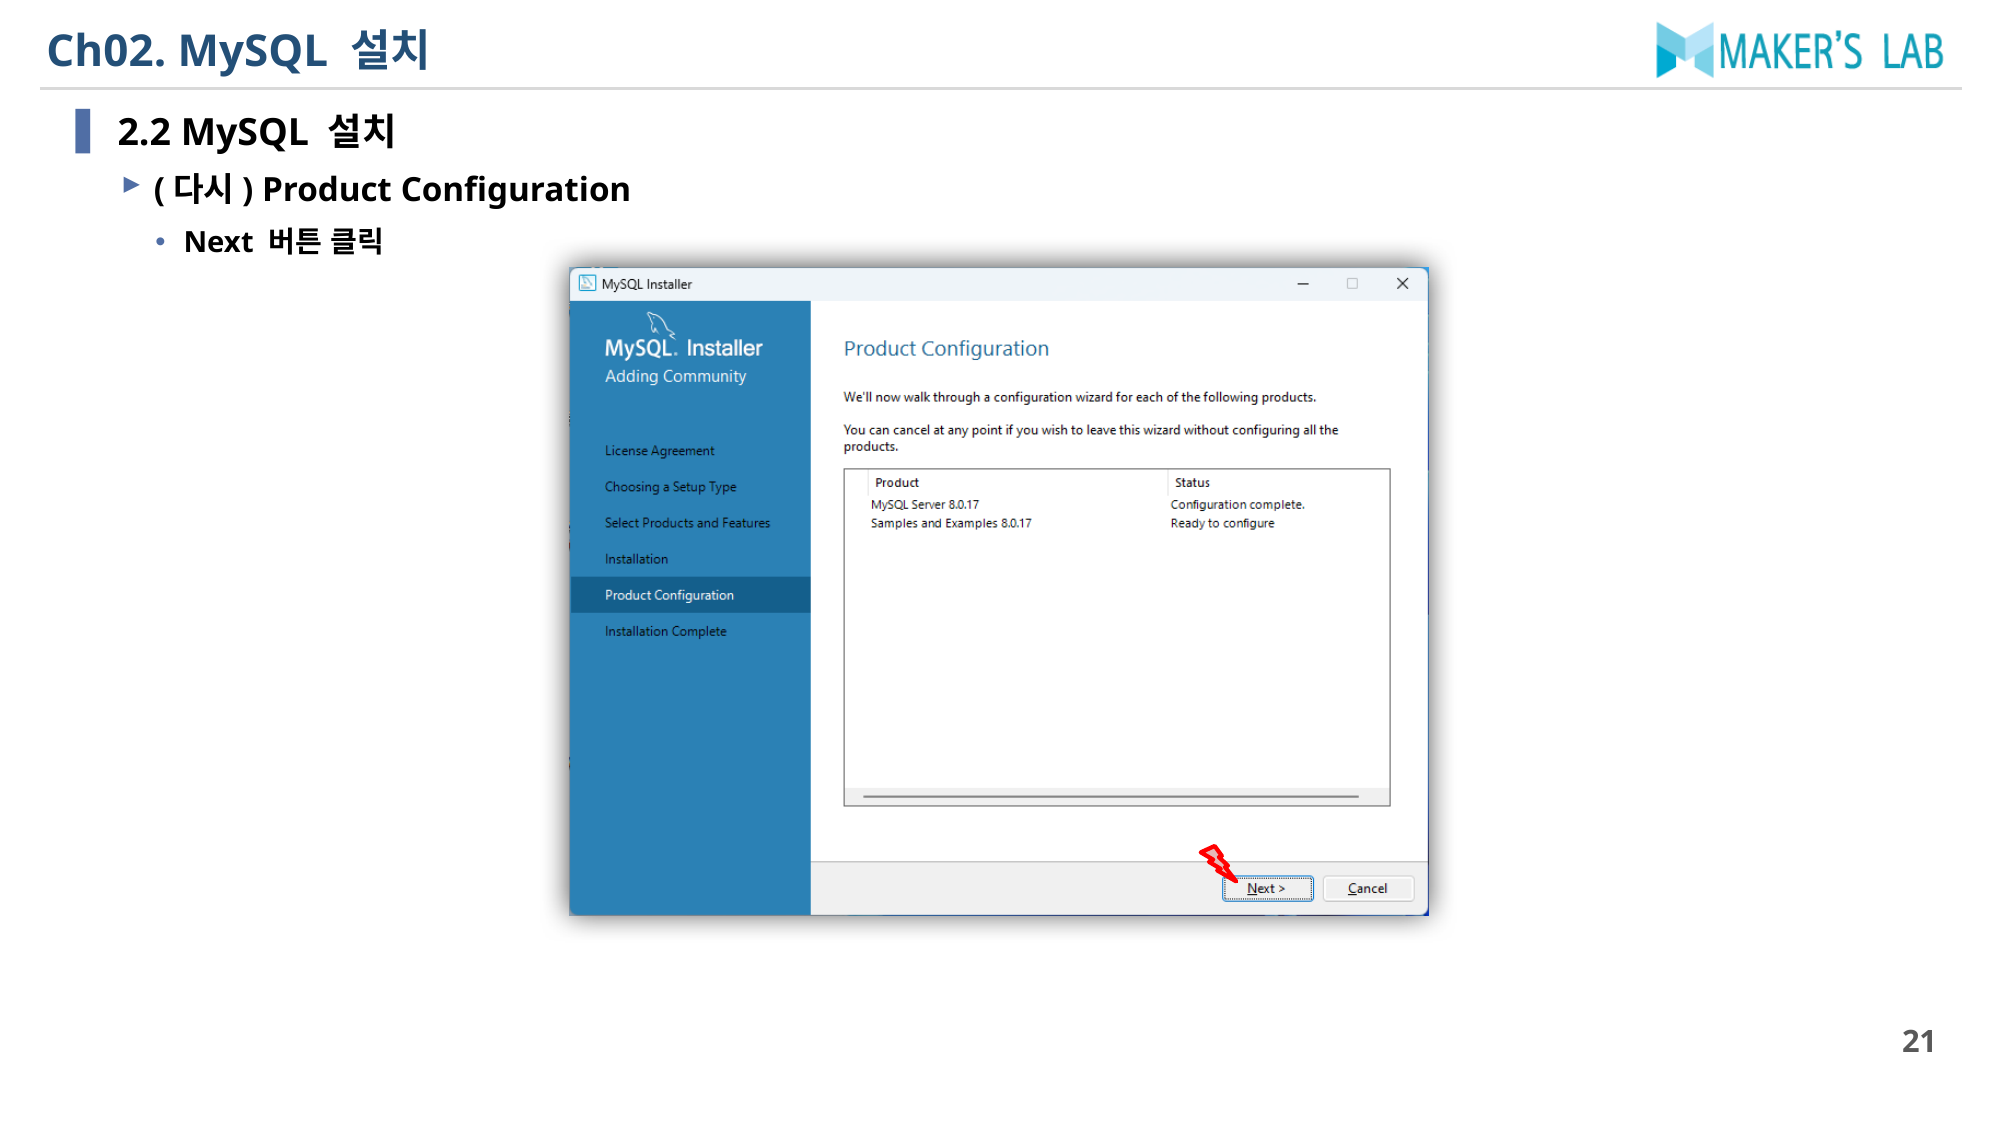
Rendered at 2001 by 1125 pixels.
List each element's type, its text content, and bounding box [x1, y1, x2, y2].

slide_number 21 [1802, 1012, 1953, 1073]
picture [569, 266, 1430, 916]
title Ch02. MySQL 설치 [31, 14, 1914, 84]
list 데이터 삽입 : INSERT 기본 형식 INSERT [INTO] 테이블_이름[(열1, 열2, …)] VALUES (값1, 값2, …) ‘테이블_이름 ‘ 다음에 나오는 열(이름)은 생략 가능 열(이름)을 생략할 경우 VALUES 다음에 나오는 값들의 순서 및 개수가 테이블이 정의된 열의 순서와 개수가 동일해야 함 특정 열만 데이터를 입력하기 위해서는 ‘테이블_이름＇뒤에 특정 열의 이름을 명기 해야함 활용 예 위 경우 age 열에는 NULL이 입력됨 위 SQL 문에 사용된 열 이름 순서와 값의 순서가 일치해야 함 [551, 248, 1446, 404]
picture [1648, 11, 1952, 84]
list 2.2 MySQL 설치 (다시) Product Configuration Next 버튼 클릭 [46, 100, 1952, 404]
